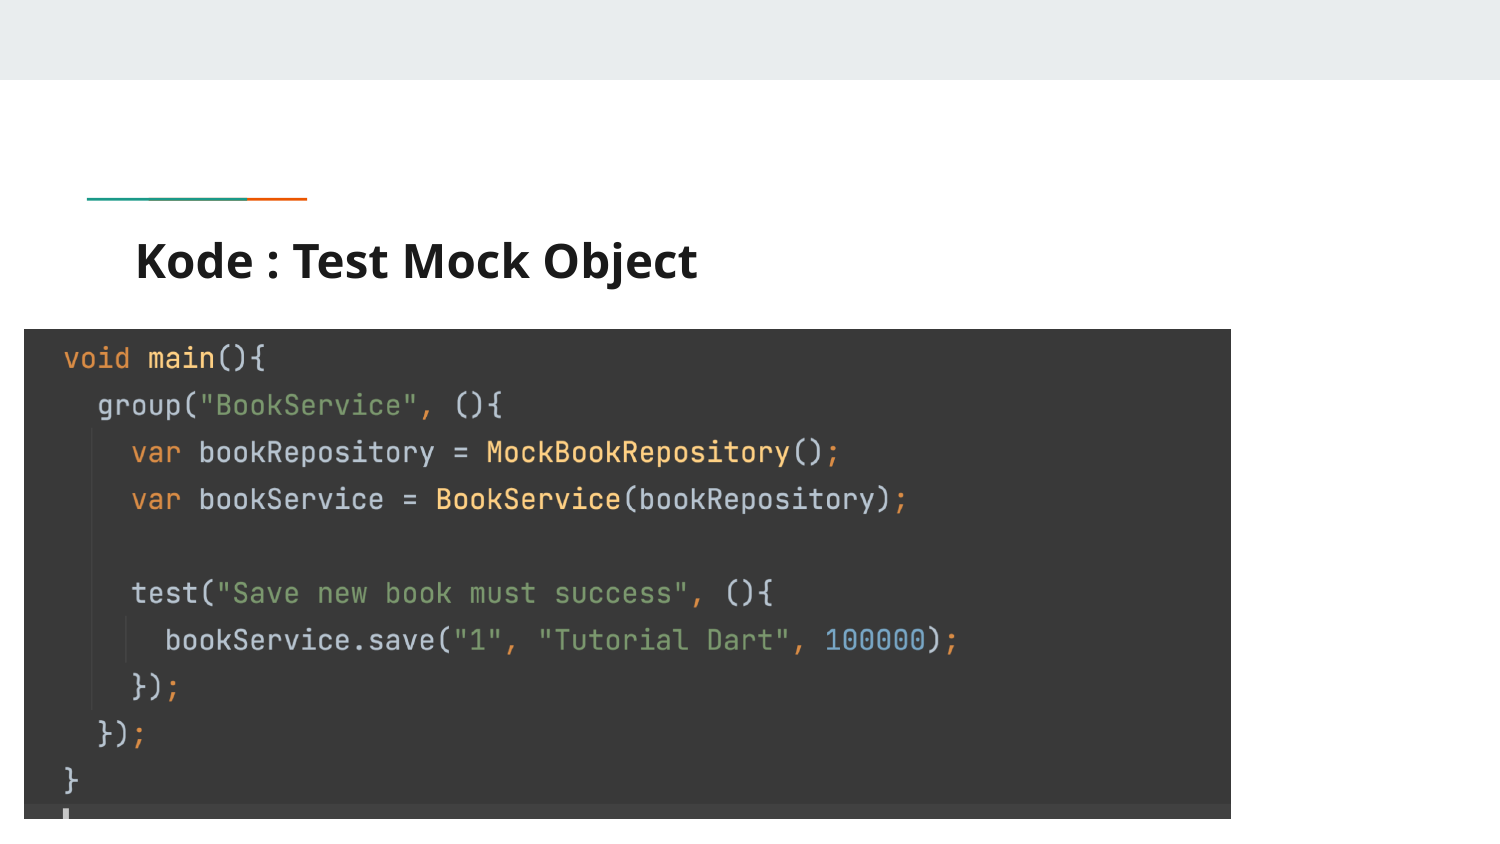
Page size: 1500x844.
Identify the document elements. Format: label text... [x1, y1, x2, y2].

picture [24, 328, 1231, 819]
title Kode : Test Mock Object [119, 216, 1381, 305]
